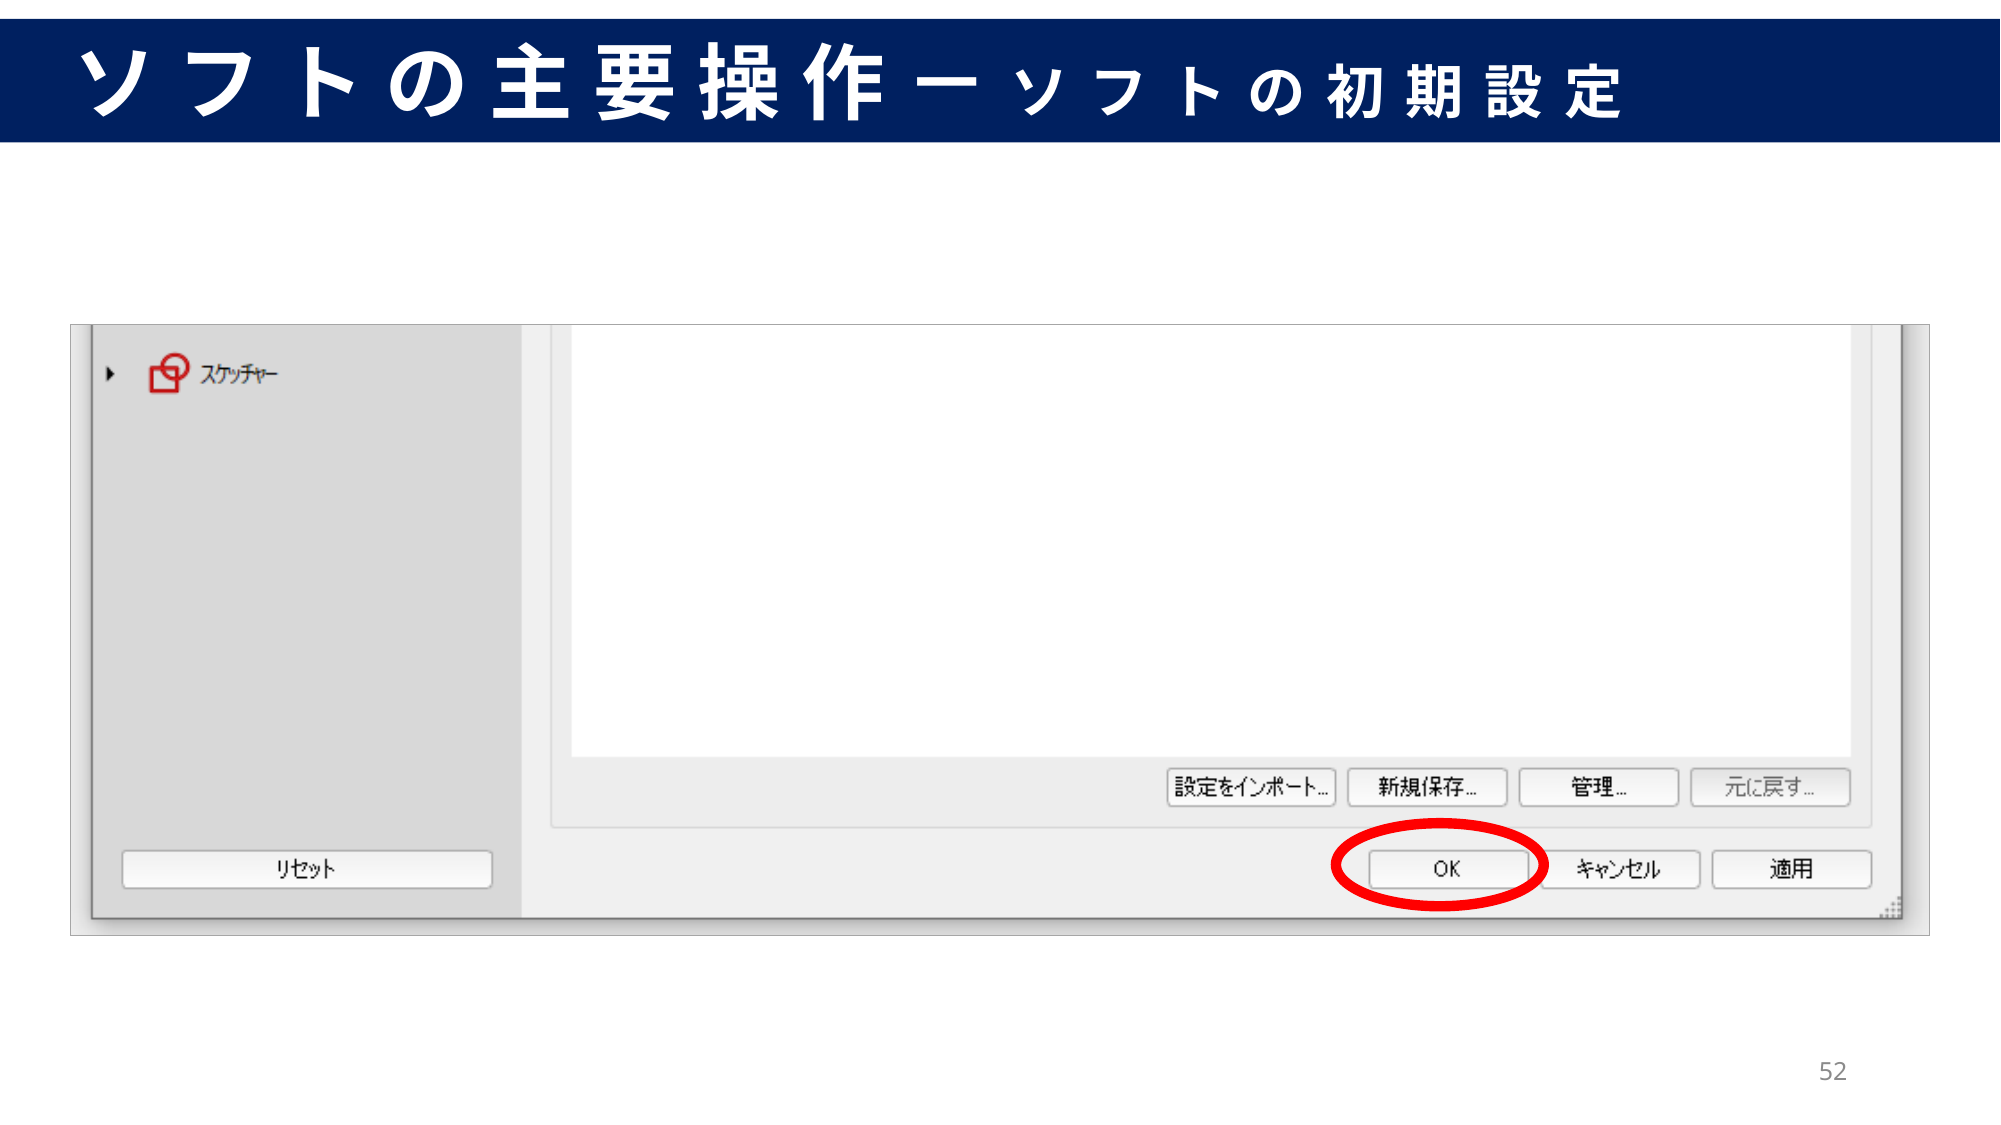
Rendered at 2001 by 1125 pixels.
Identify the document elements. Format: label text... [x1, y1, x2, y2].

picture [70, 324, 1930, 936]
text_box ソフトの主要操作－ソフトの初期設定 [0, 18, 2000, 143]
slide_number 52 [1412, 1042, 1863, 1103]
